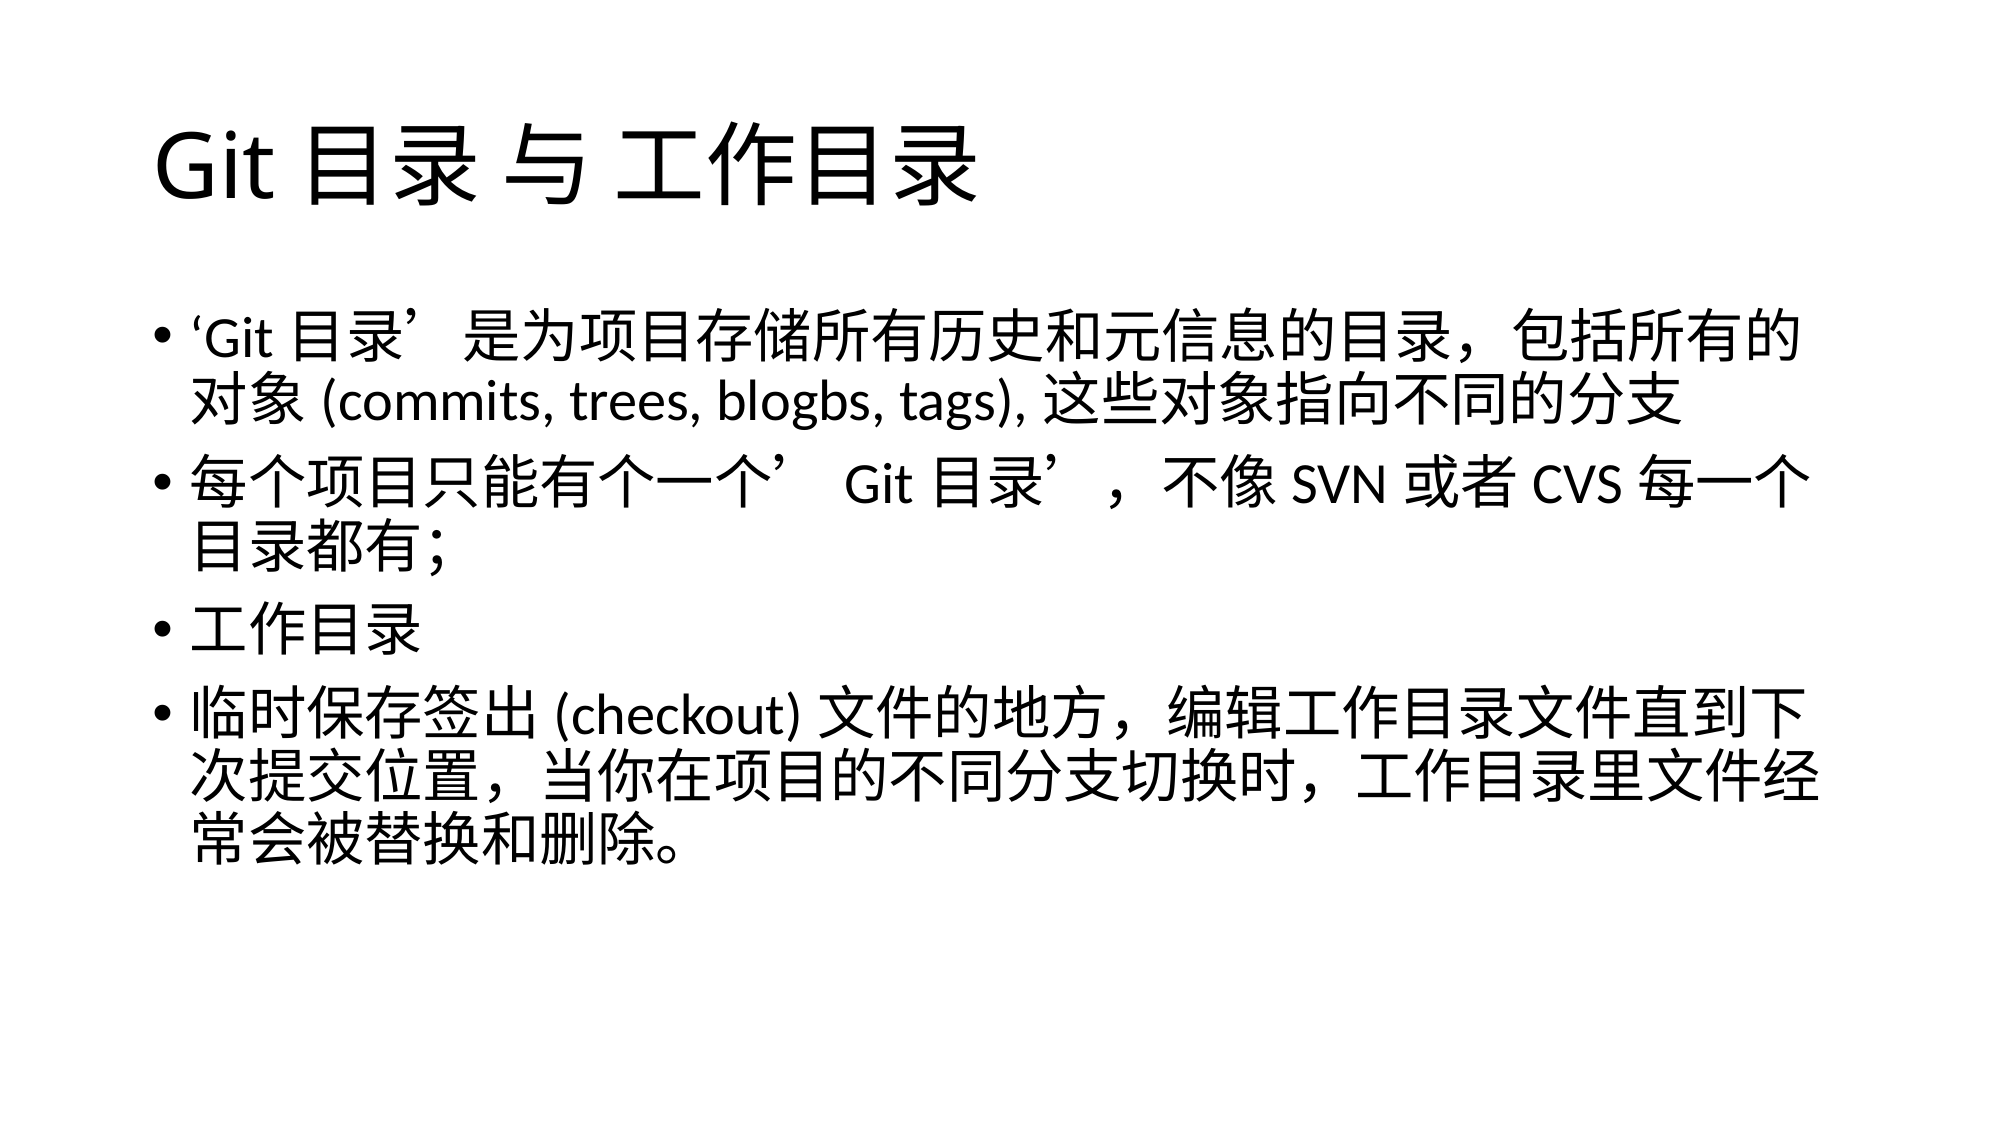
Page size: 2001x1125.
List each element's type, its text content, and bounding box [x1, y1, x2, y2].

list ‘Git目录’是为项目存储所有历史和元信息的目录，包括所有的对象(commits, trees, blogbs, tags),这些对象指向不同的分支 每个项目只能有个一个’Git目录’，不像SVN或者CVS每一个目录都有； 工作目录 临时保存签出(checkout)文件的地方，编辑工作目录文件直到下次提交位置，当你在项目的不同分支切换时，工作目录里文件经常会被替换和删除。 [137, 299, 1863, 1014]
title Git目录 与 工作目录 [137, 59, 1863, 278]
